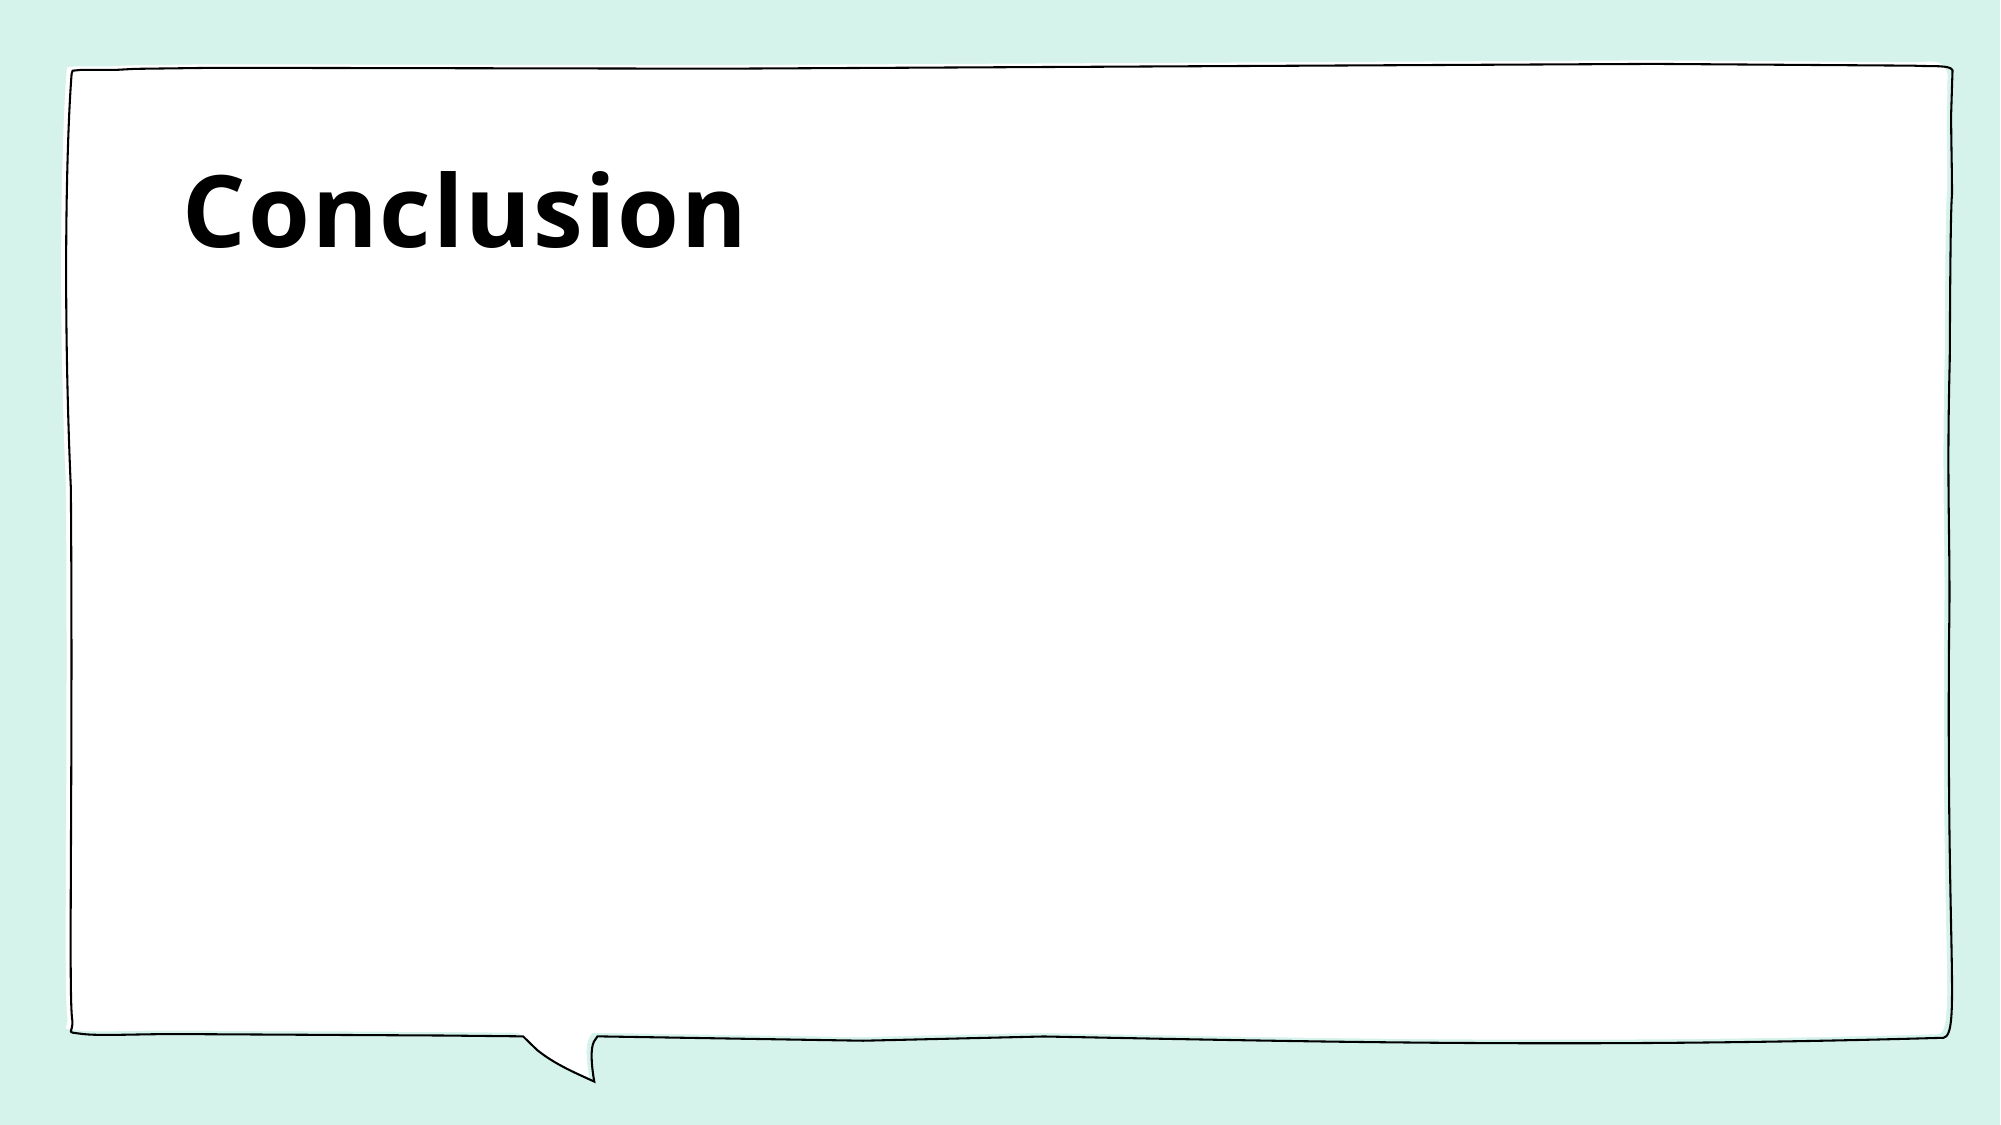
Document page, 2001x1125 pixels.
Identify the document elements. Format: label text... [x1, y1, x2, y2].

title Conclusion [167, 91, 1863, 324]
